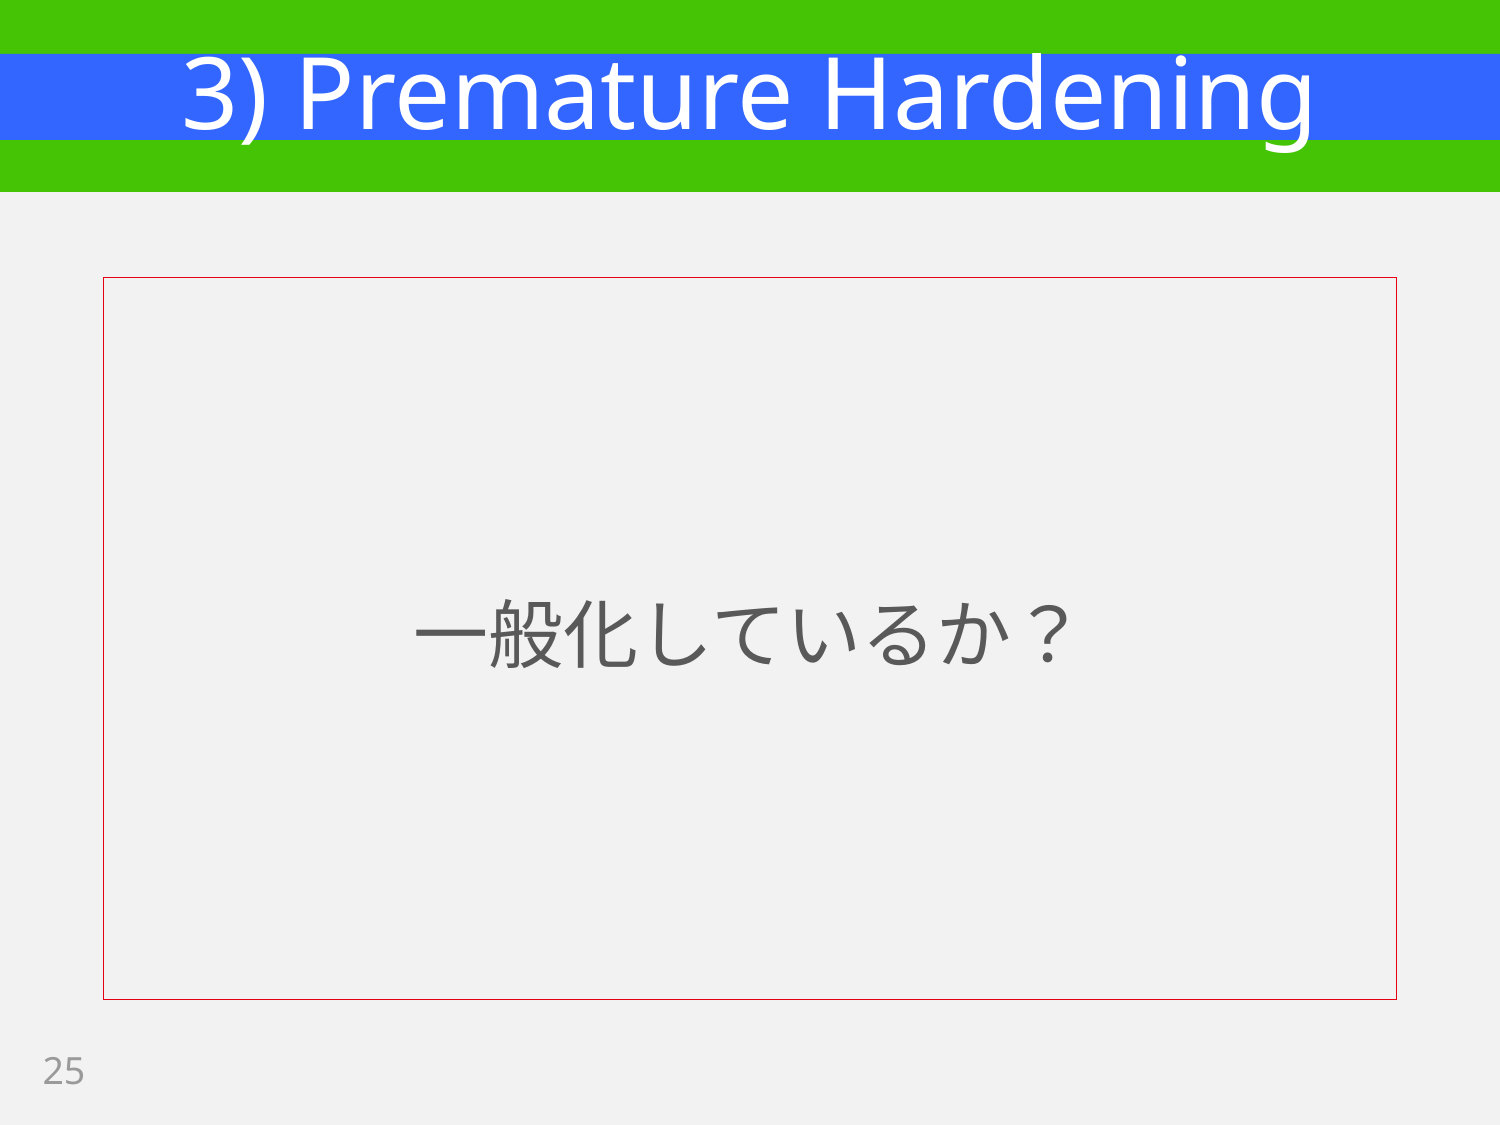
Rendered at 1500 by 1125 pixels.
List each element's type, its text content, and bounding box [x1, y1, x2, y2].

title 3) Premature Hardening [0, 53, 1500, 140]
list 一般化しているか？ [103, 277, 1397, 1000]
slide_number 25 [27, 1042, 146, 1102]
